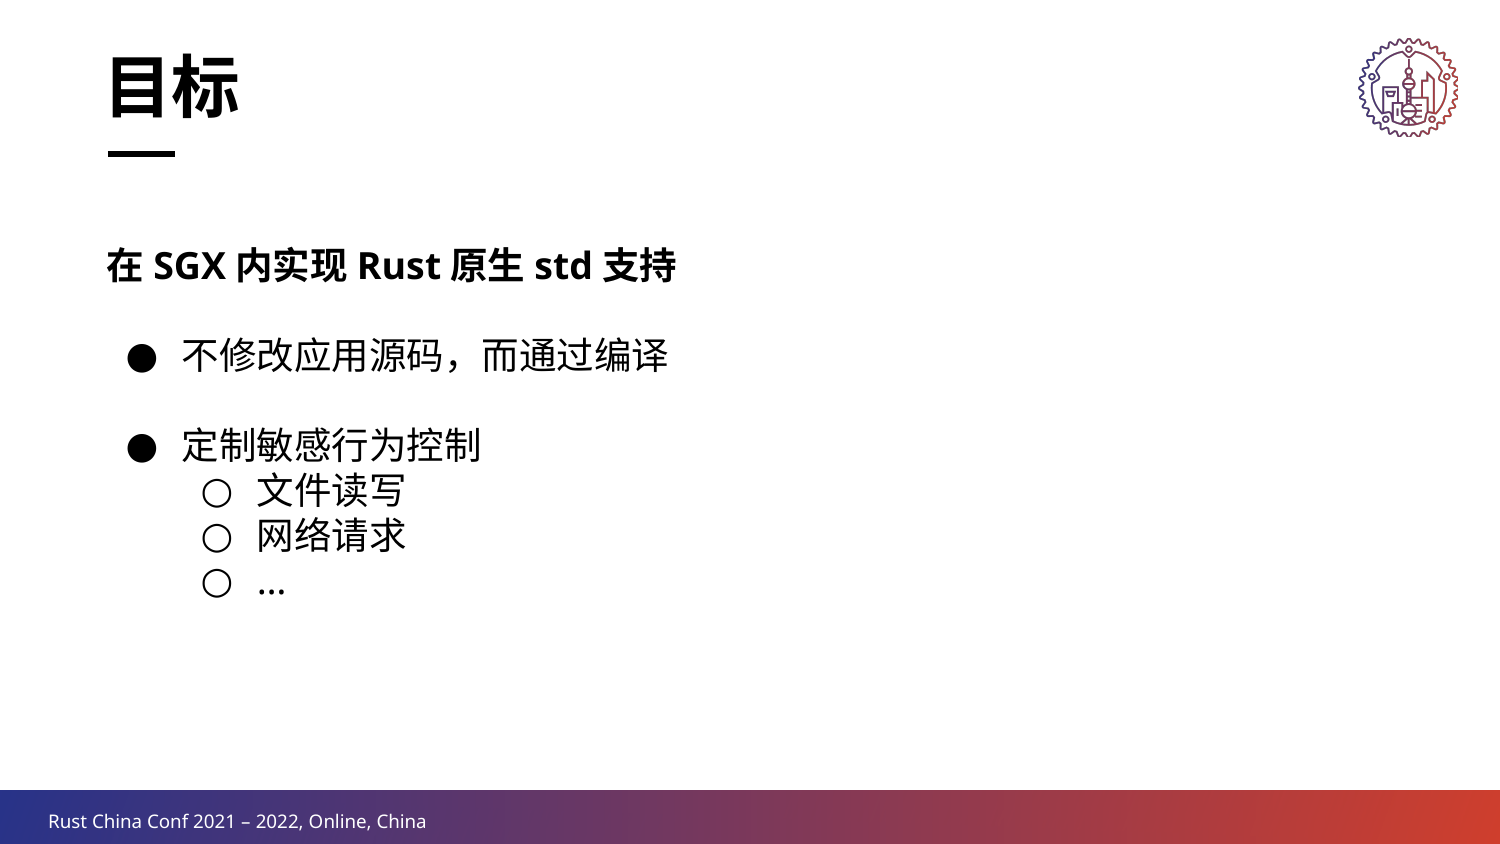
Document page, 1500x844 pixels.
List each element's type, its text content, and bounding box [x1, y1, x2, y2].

picture [0, 790, 1500, 844]
text_box 在SGX内实现Rust原生std支持 不修改应用源码，而通过编译 定制敏感行为控制 文件读写 网络请求 … [91, 226, 1086, 617]
text_box 目标 [91, 38, 938, 133]
picture [1358, 38, 1458, 137]
